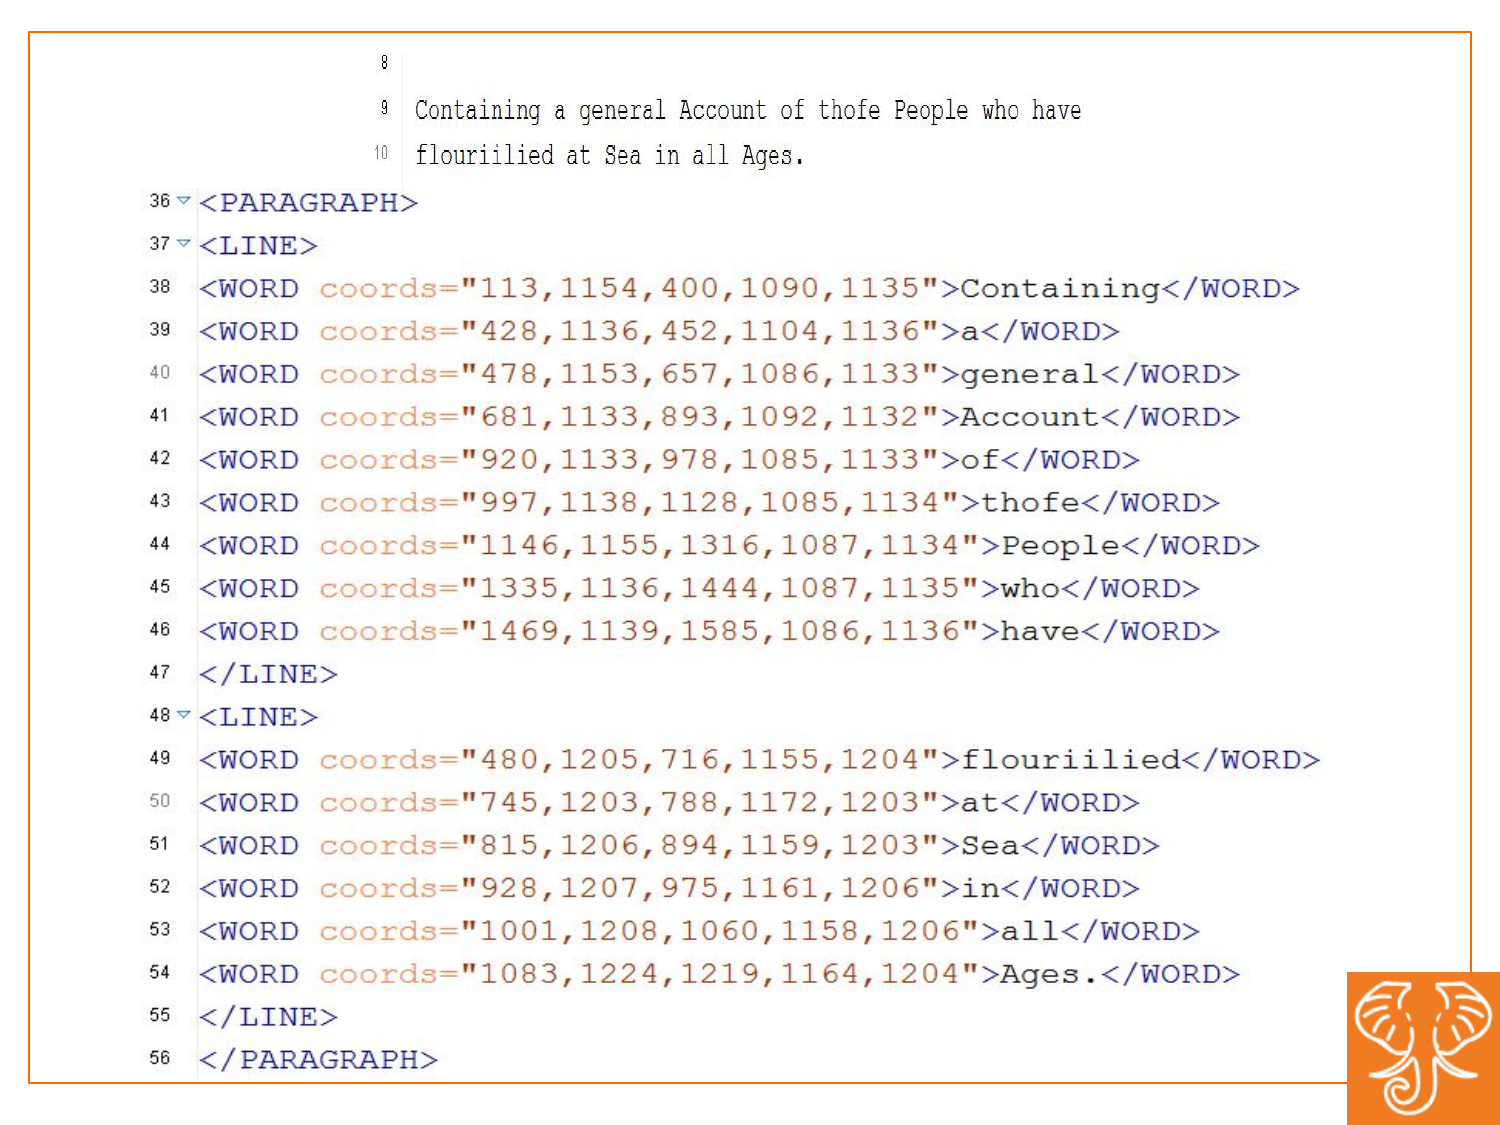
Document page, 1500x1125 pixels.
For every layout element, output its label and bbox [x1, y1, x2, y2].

picture [1347, 972, 1500, 1125]
picture [140, 53, 1346, 1080]
